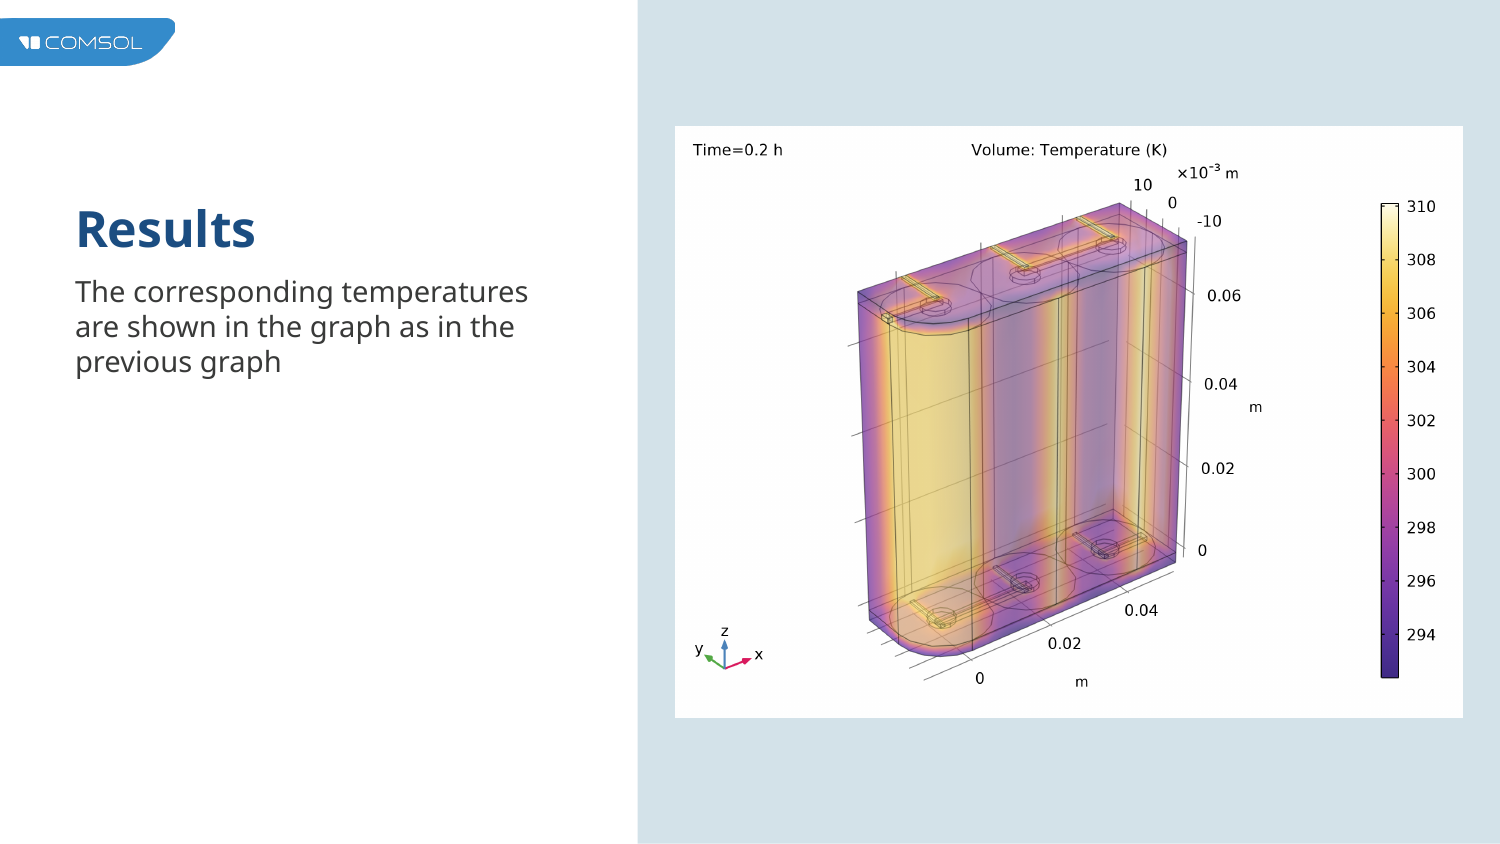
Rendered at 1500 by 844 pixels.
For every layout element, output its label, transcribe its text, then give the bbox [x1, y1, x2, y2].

title Results [75, 134, 559, 265]
picture [674, 126, 1463, 718]
text_box The corresponding temperatures are shown in the graph as in the previous graph [75, 265, 559, 785]
